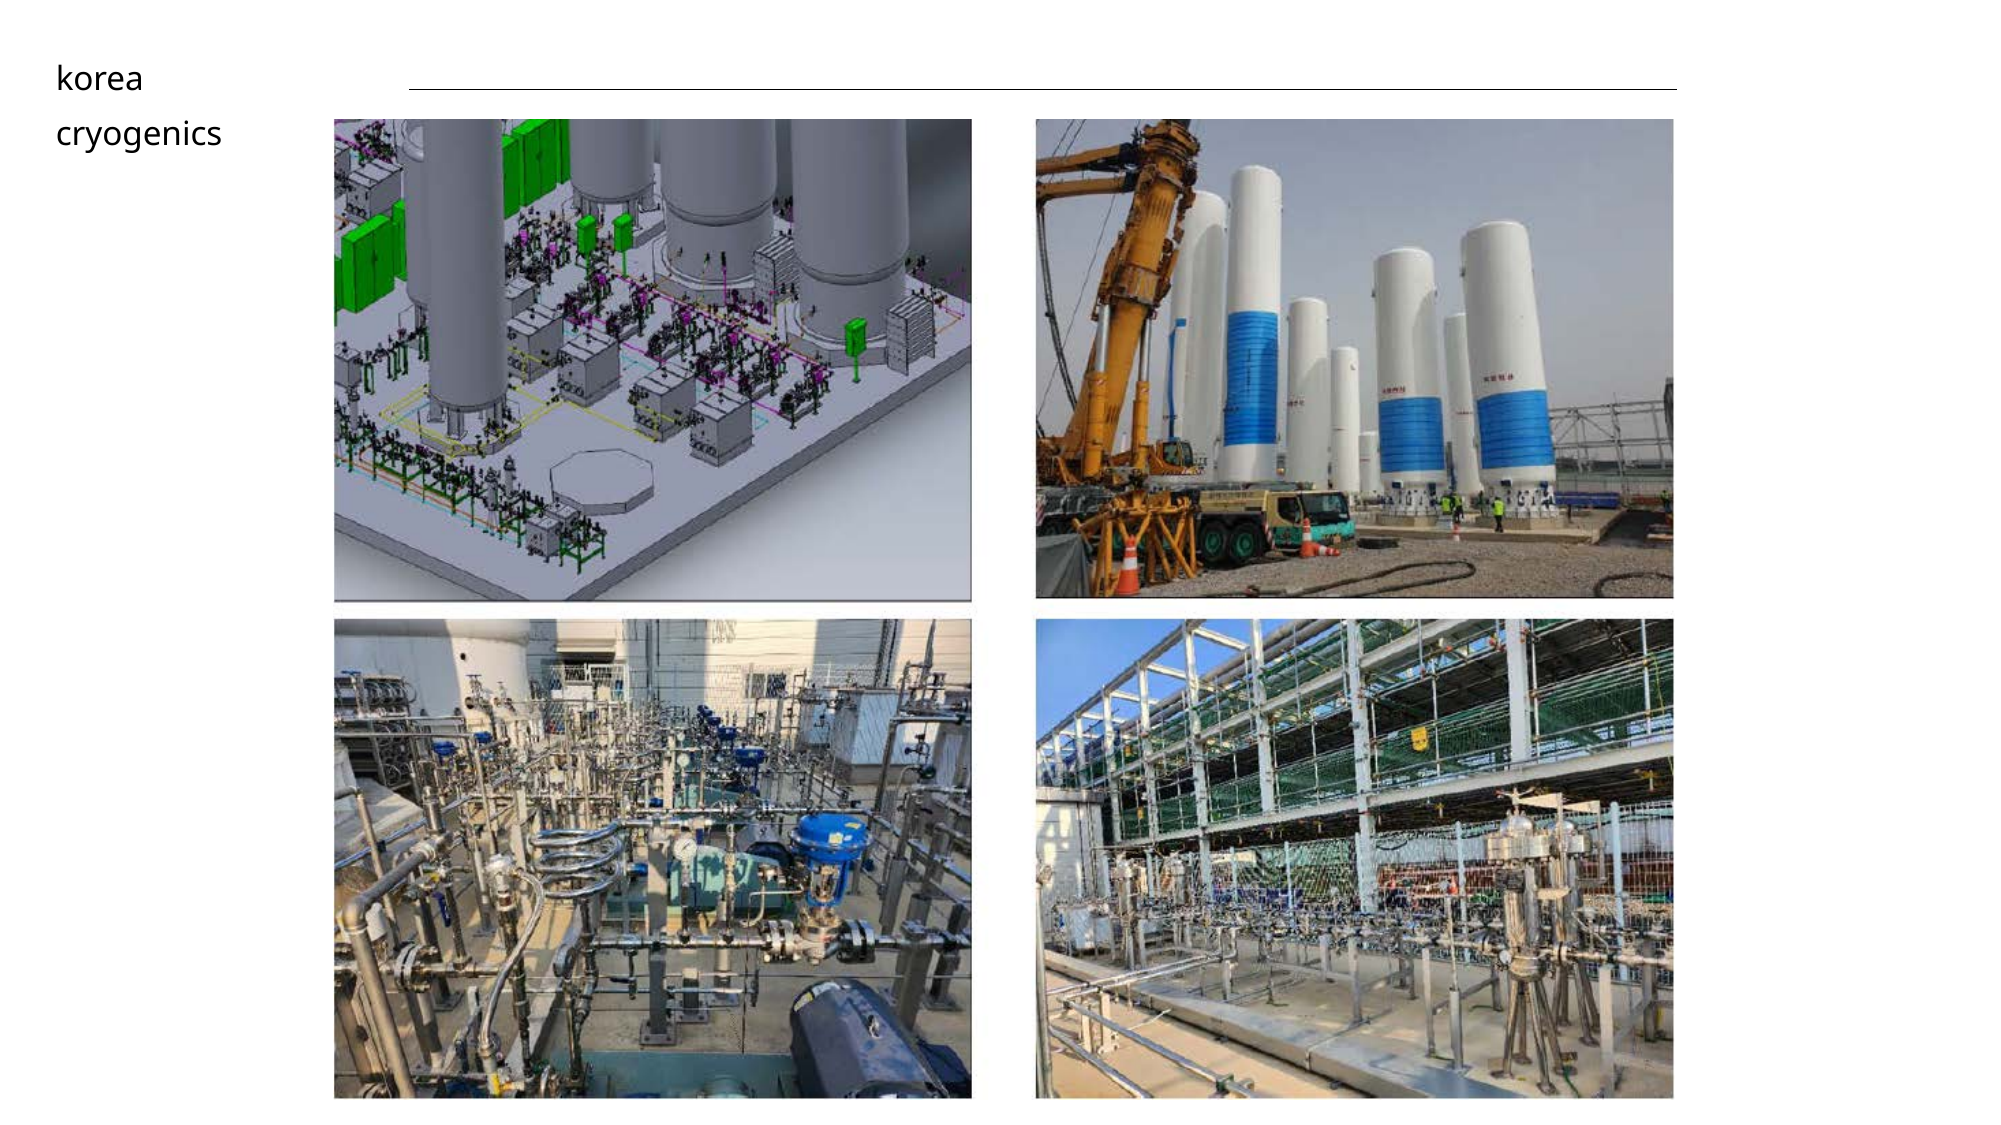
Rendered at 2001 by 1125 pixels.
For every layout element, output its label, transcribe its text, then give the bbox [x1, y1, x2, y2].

text_box [333, 119, 1675, 1100]
text_box korea cryogenics [55, 41, 315, 153]
